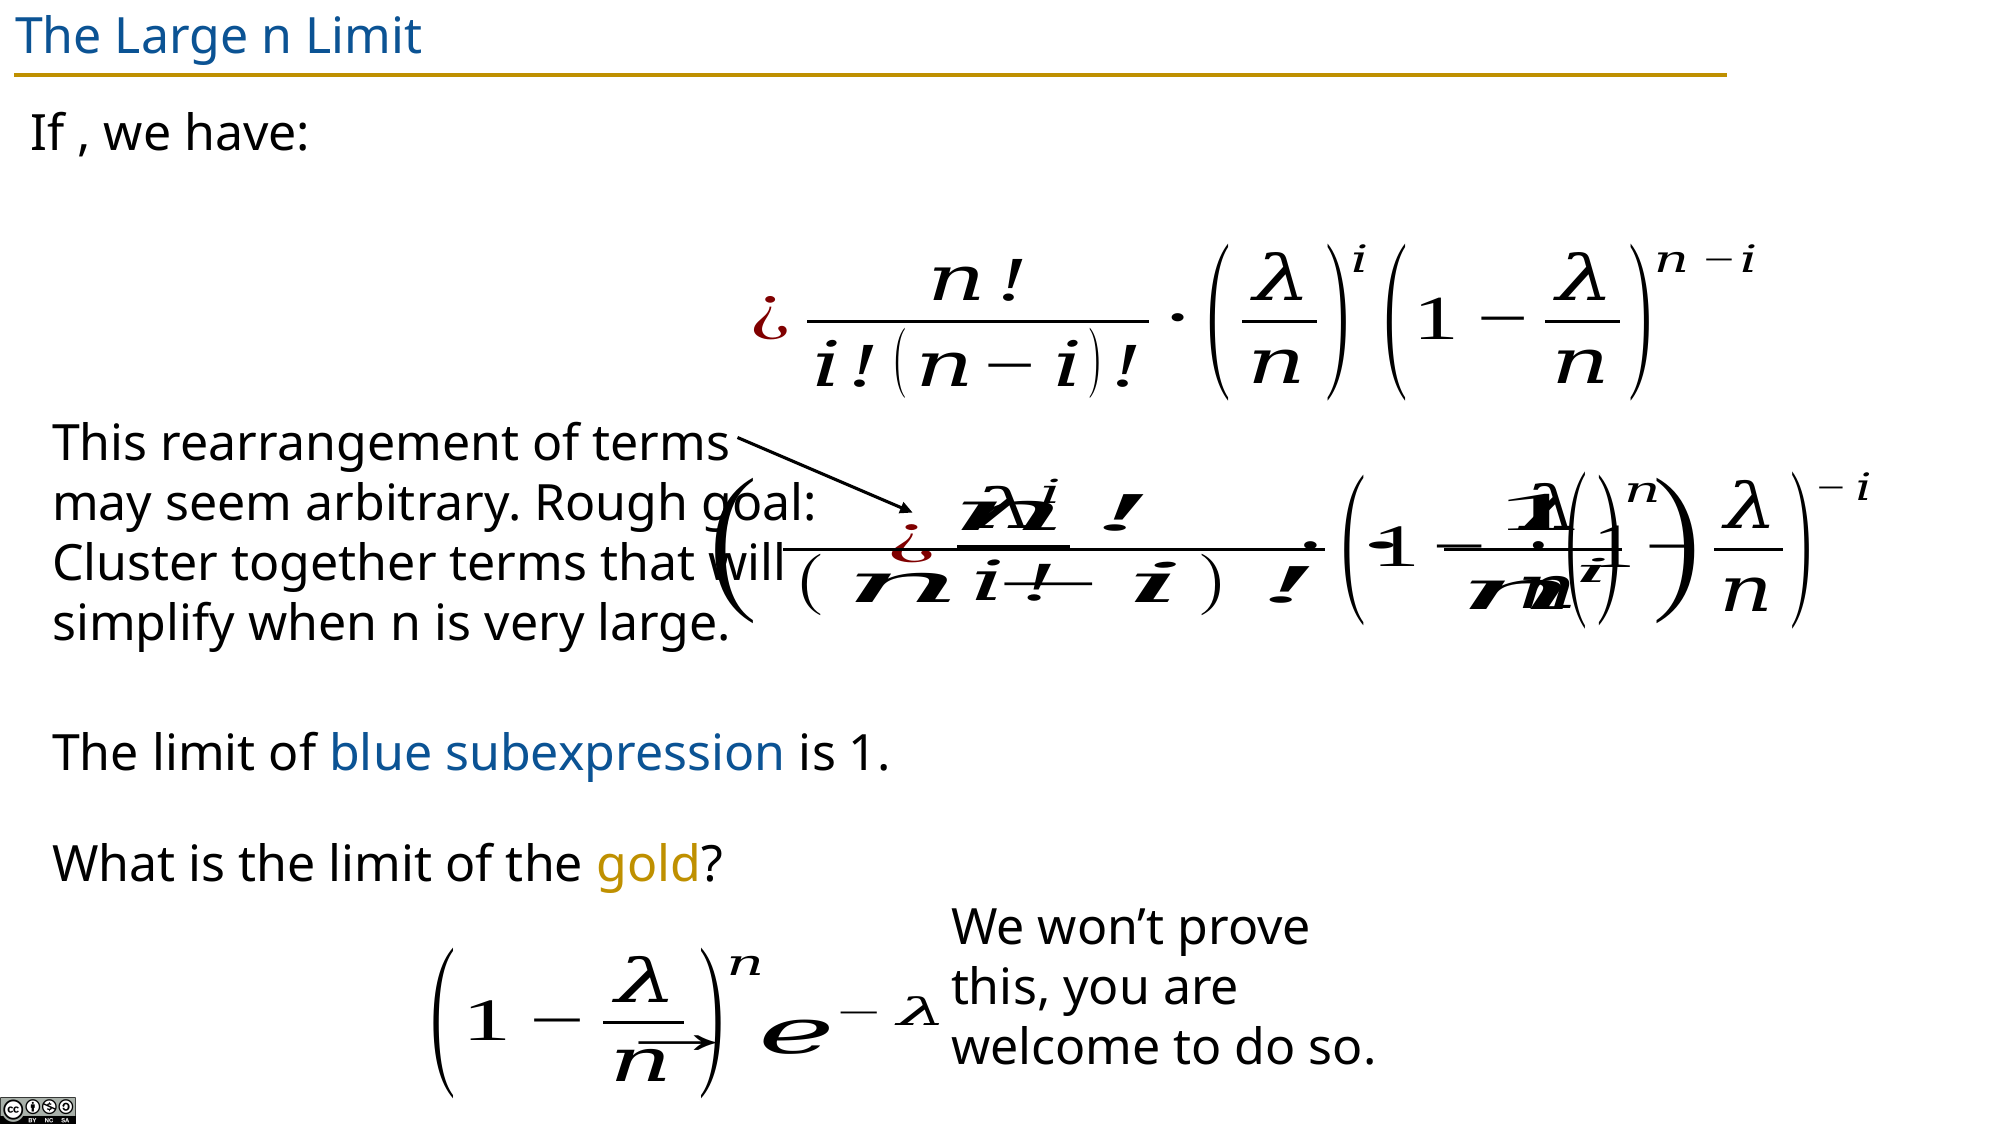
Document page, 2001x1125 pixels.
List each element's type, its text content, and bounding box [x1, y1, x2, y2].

text_box We won’t prove this, you are welcome to do so. [936, 886, 1437, 1082]
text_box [736, 436, 913, 513]
text_box This rearrangement of terms may seem arbitrary. Rough goal: Cluster together terms that will simplify when n is very large. [37, 402, 913, 658]
text_box The limit of blue subexpression is 1. [37, 713, 1089, 788]
picture [0, 1097, 76, 1124]
title The Large n Limit [0, 0, 1725, 75]
text_box What is the limit of the gold? [37, 823, 1045, 899]
